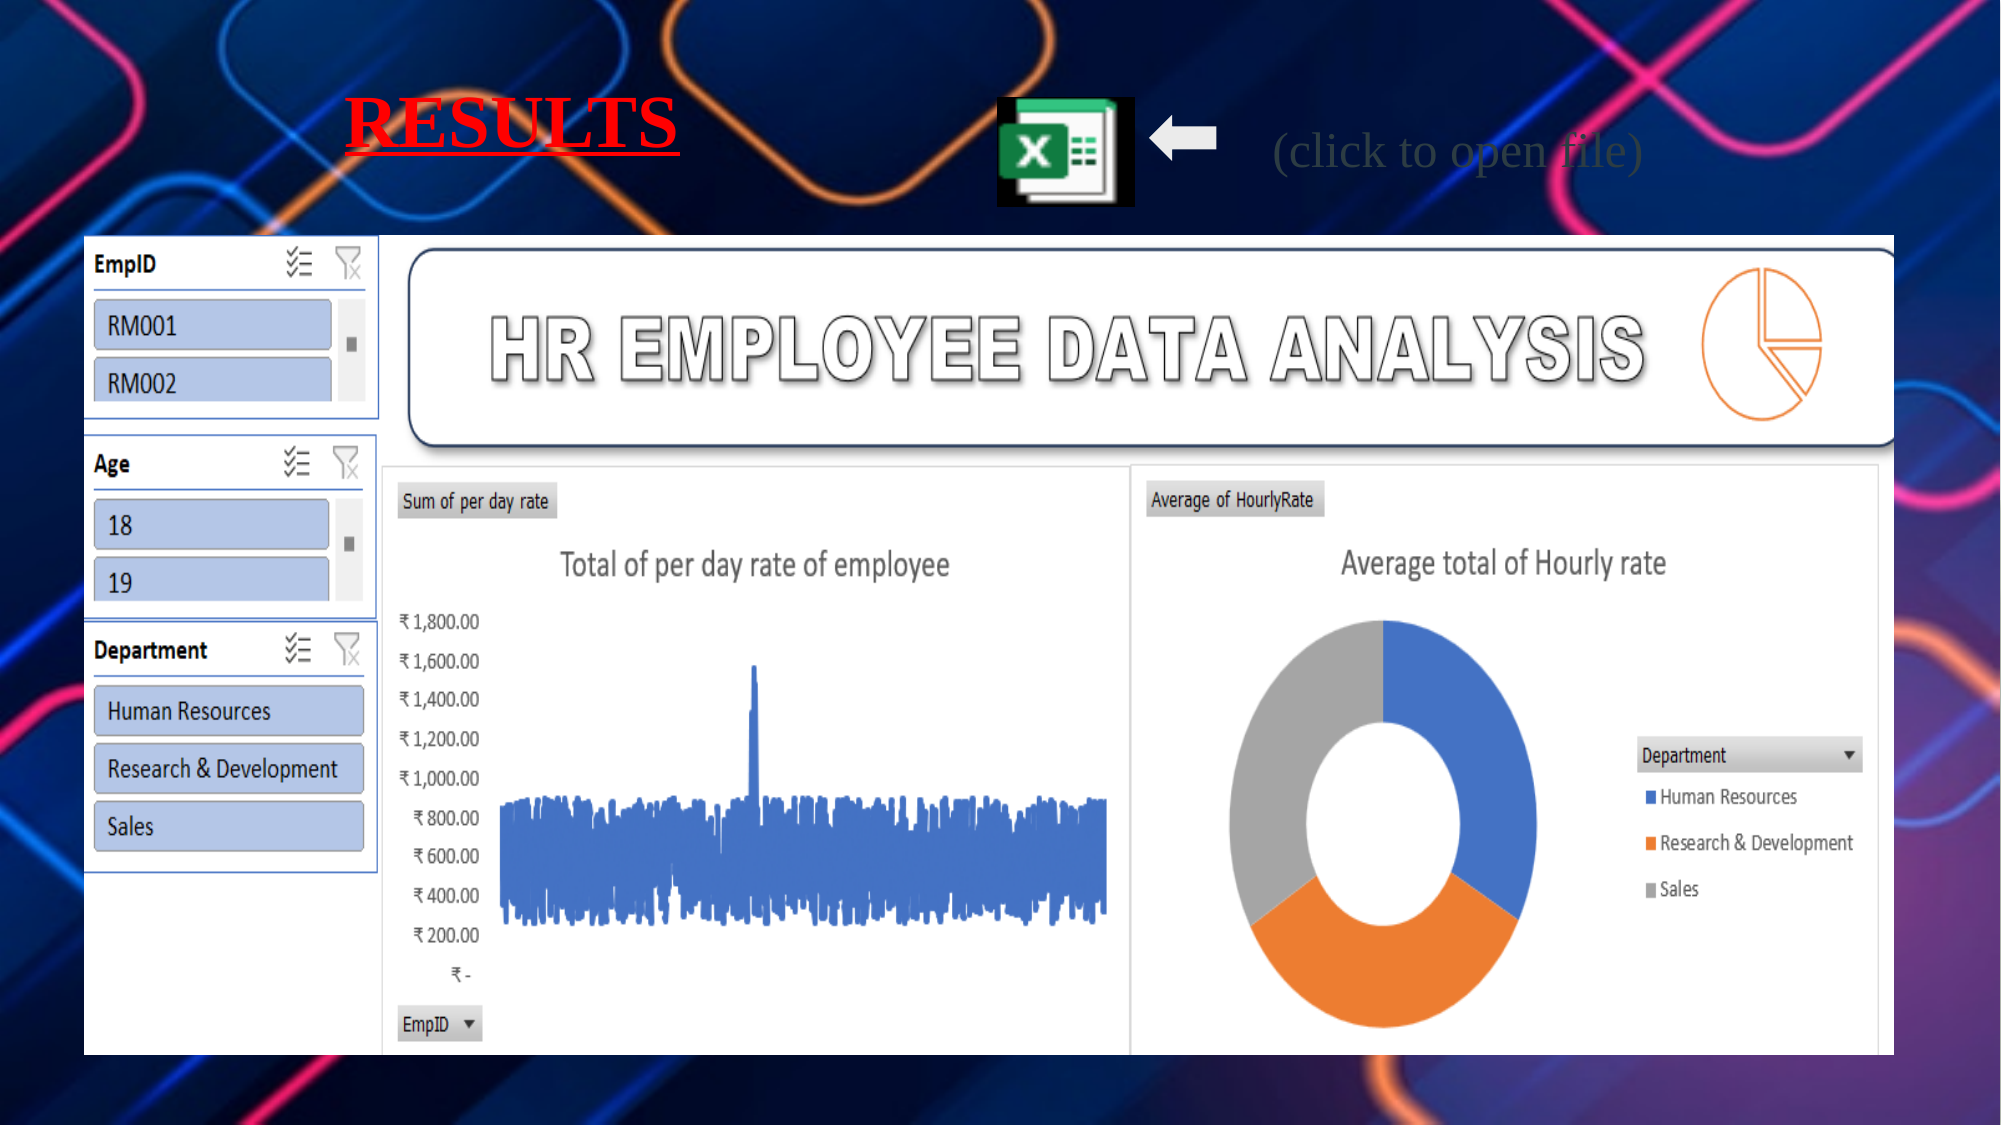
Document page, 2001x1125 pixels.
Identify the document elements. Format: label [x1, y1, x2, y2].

picture [0, 0, 2000, 1125]
text_box [980, 96, 1149, 375]
